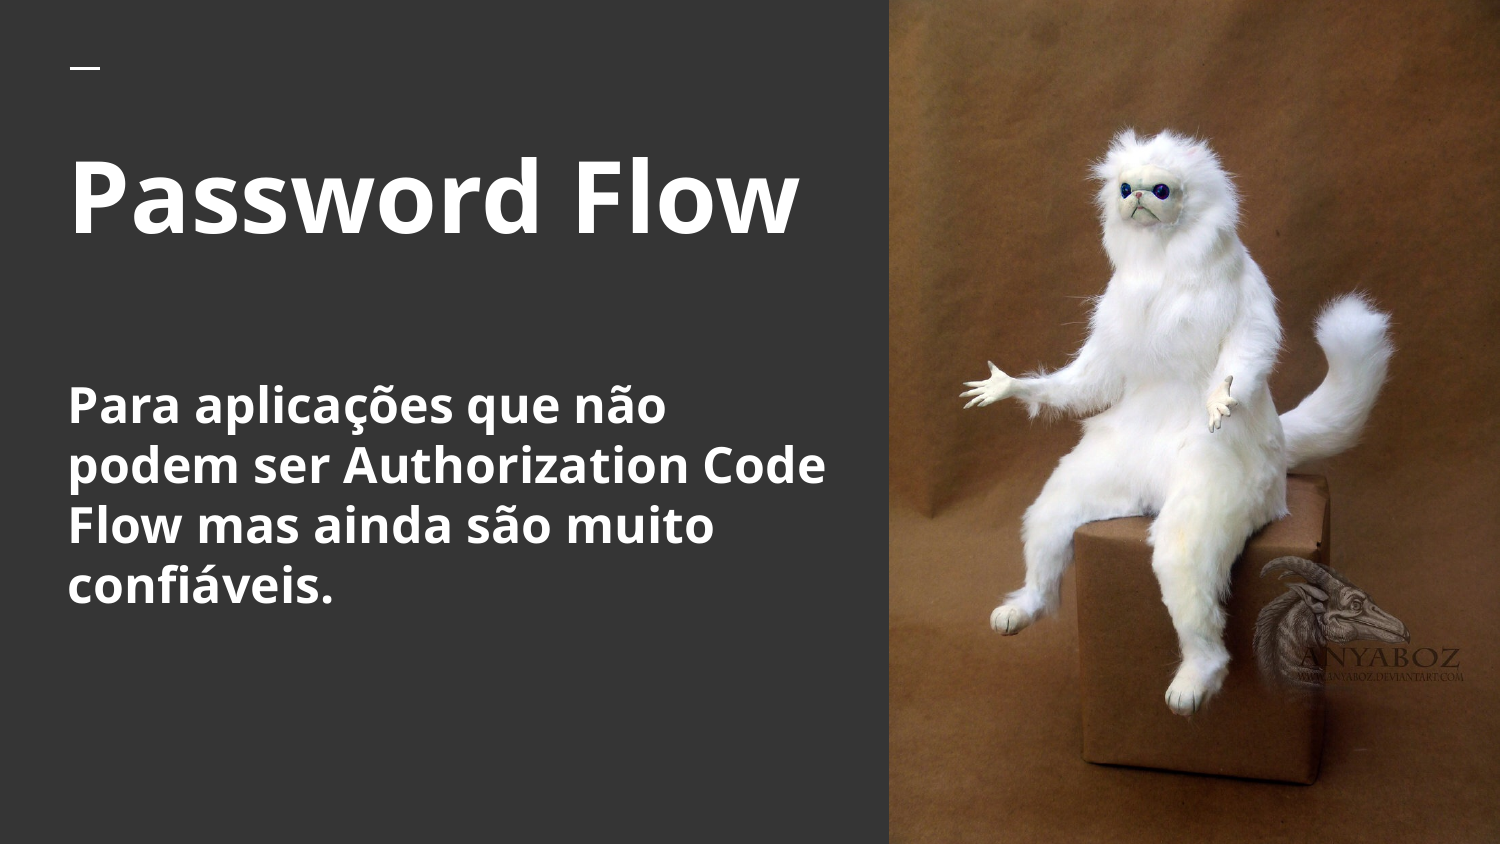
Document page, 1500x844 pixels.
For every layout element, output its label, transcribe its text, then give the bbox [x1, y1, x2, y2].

title Password Flow Para aplicações que não podem ser Authorization Code Flow mas ainda são muito confiáveis. [52, 118, 859, 749]
picture [888, 0, 1500, 844]
